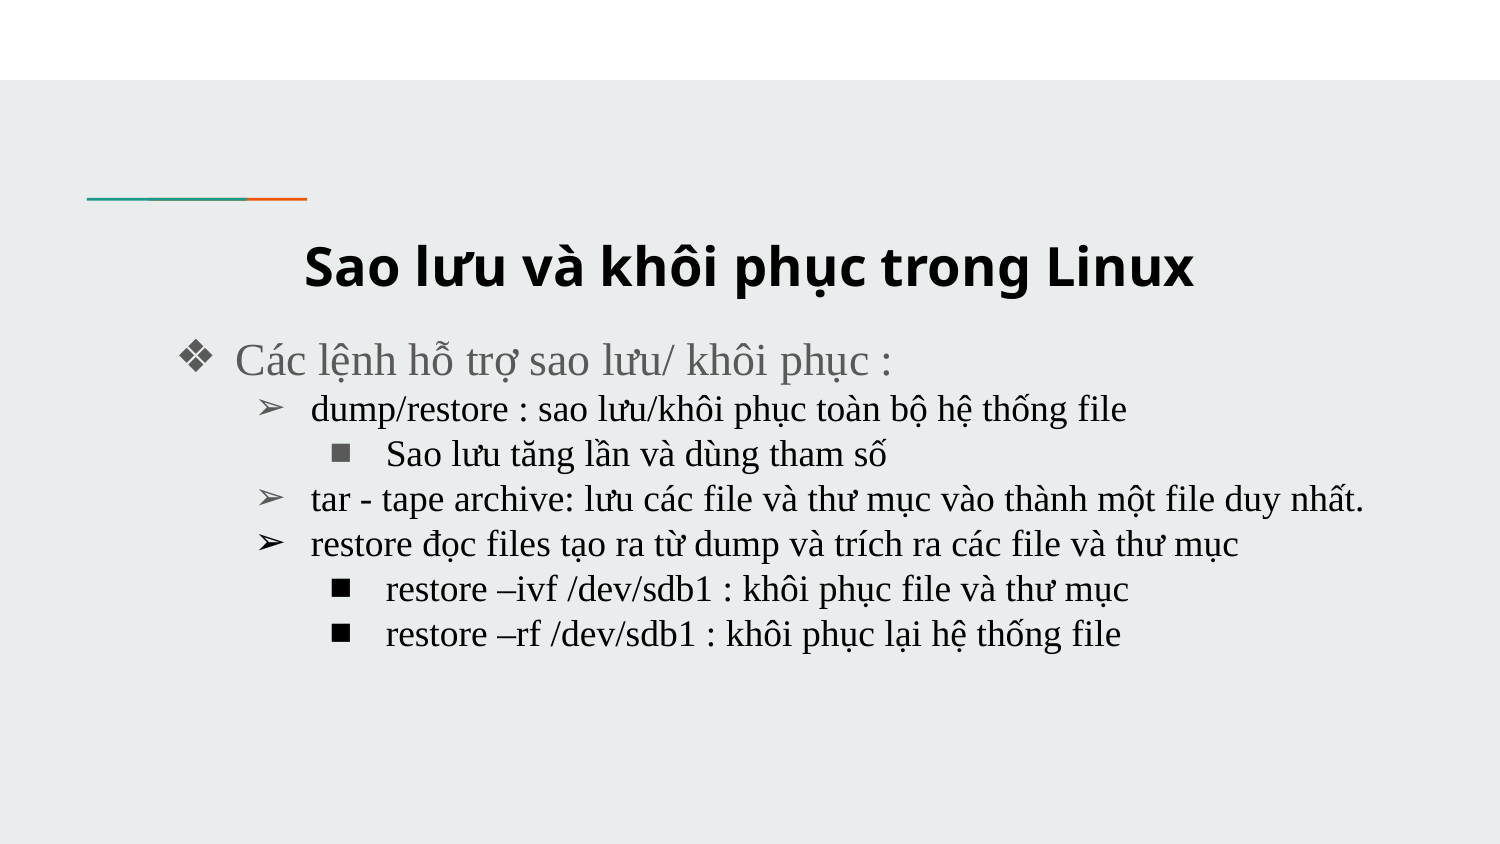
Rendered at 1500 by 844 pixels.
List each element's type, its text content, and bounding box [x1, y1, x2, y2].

subtitle Các lệnh hỗ trợ sao lưu/ khôi phục : dump/restore : sao lưu/khôi phục toàn bộ hệ thống file Sao lưu tăng lần và dùng tham số tar - tape archive: lưu các file và thư mục vào thành một file duy nhất. restore đọc files tạo ra từ dump và trích ra các file và thư mục restore –ivf /dev/sdb1 : khôi phục file và thư mục restore –rf /dev/sdb1 : khôi phục lại hệ thống file [145, 314, 1407, 844]
title Sao lưu và khôi phục trong Linux [119, 216, 1381, 306]
